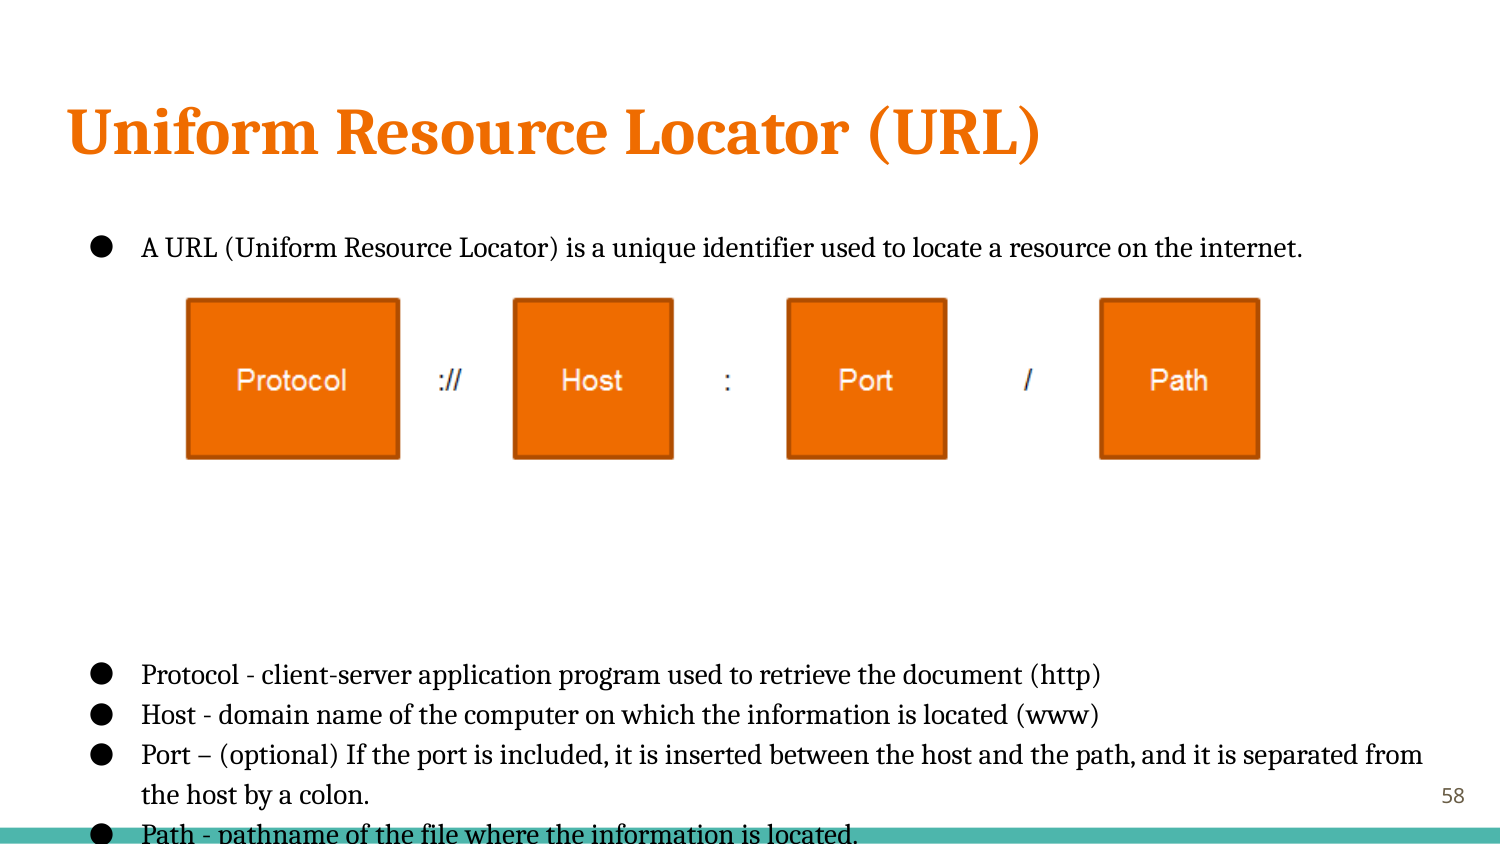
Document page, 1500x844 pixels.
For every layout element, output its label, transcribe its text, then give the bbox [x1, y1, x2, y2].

picture [155, 284, 1345, 482]
slide_number 58 [1389, 764, 1480, 830]
title Uniform Resource Locator (URL) [51, 72, 1449, 189]
list A URL (Uniform Resource Locator) is a unique identifier used to locate a resource on the internet. Protocol - client-server application program used to retrieve the document (http) Host - domain name of the computer on which the information is located (www) Port – (optional) If the port is included, it is inserted between the host and the path, and it is separated from the host by a colon. Path - pathname of the file where the information is located. [51, 207, 1449, 750]
